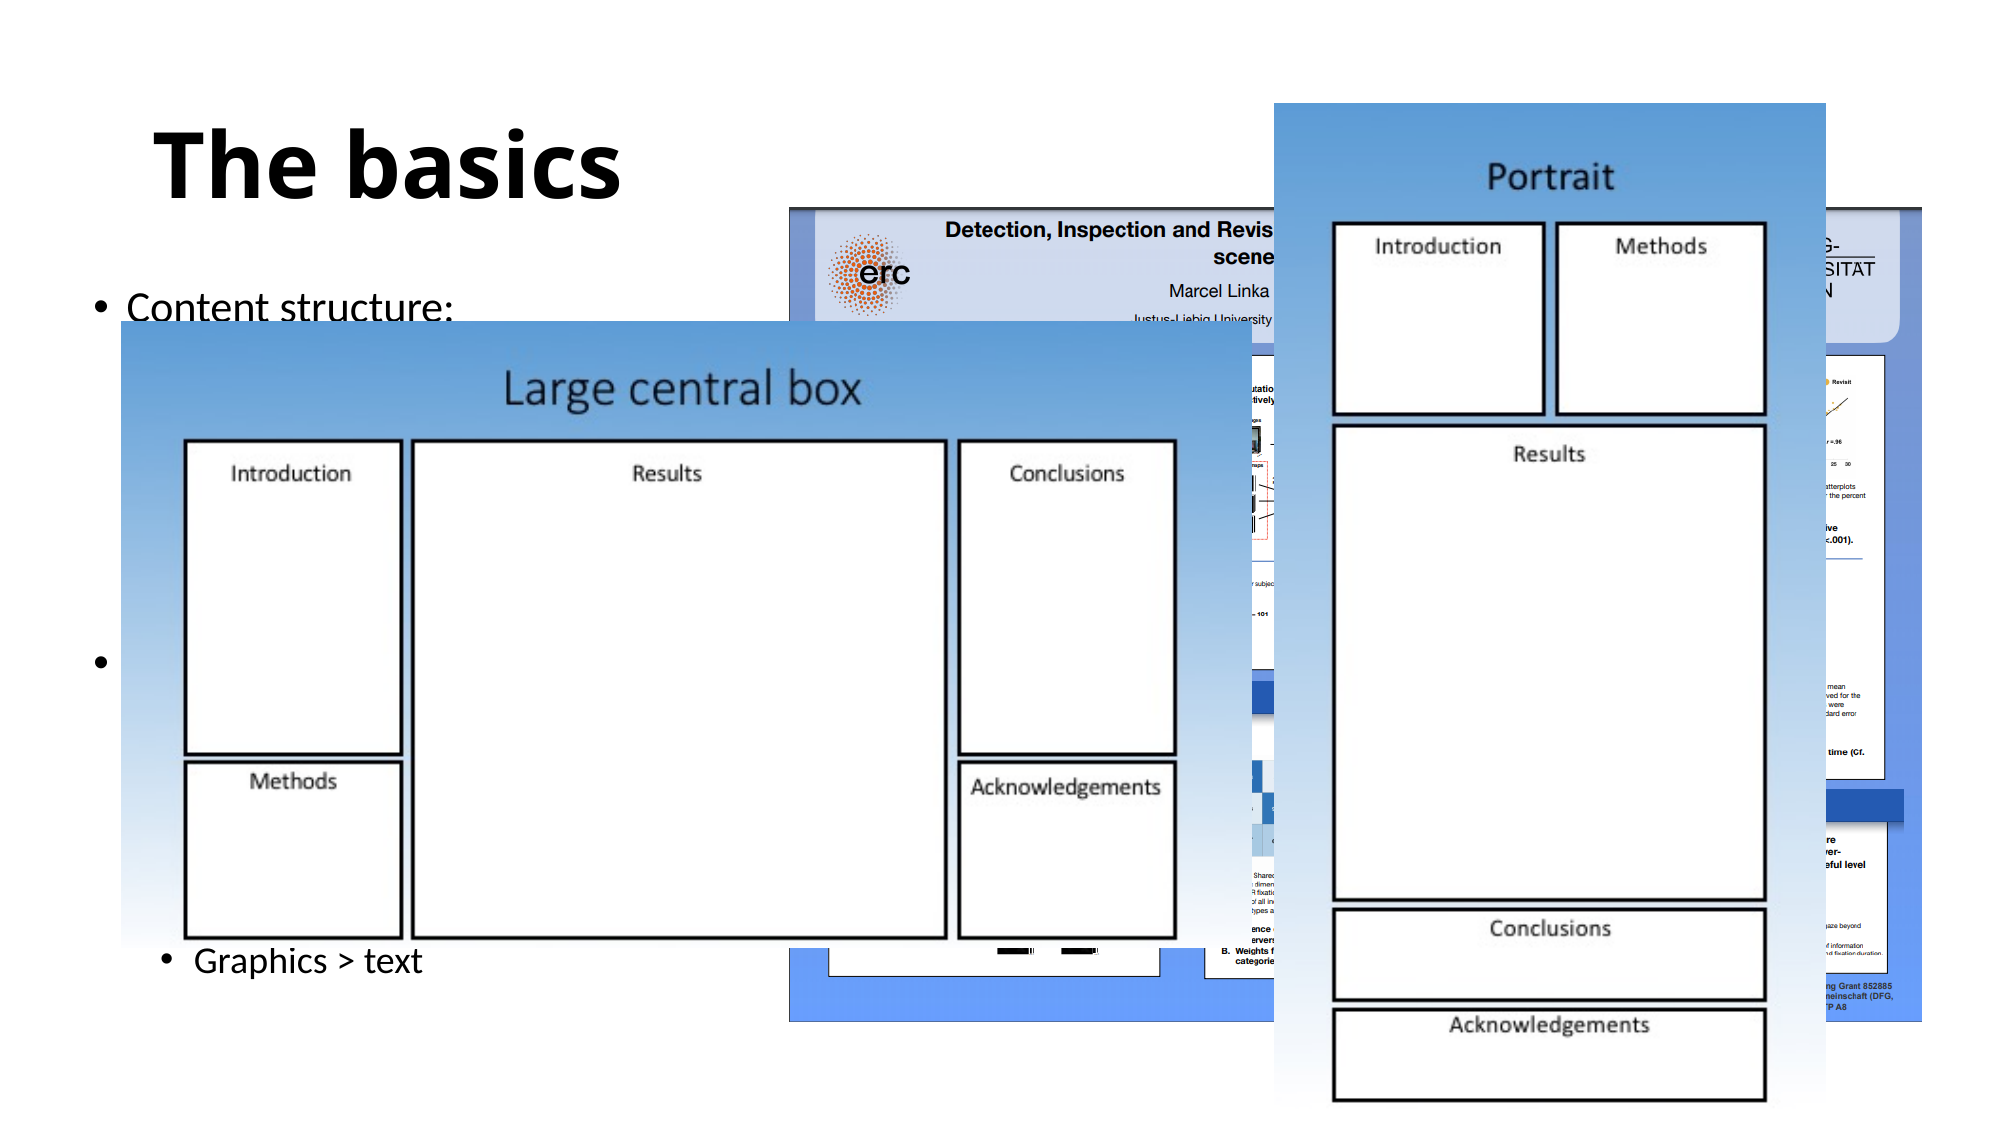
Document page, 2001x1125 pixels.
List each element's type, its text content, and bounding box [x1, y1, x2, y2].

list Content structure: Introduction Methods Results Conclusions Acknowledgements, references, contact Graphical structure: Check formatting instructions Break up space Follow natural flow (top-bottom, left-right) Large title Graphics > text [78, 277, 789, 992]
title The basics [137, 59, 839, 277]
picture [121, 103, 1922, 1114]
